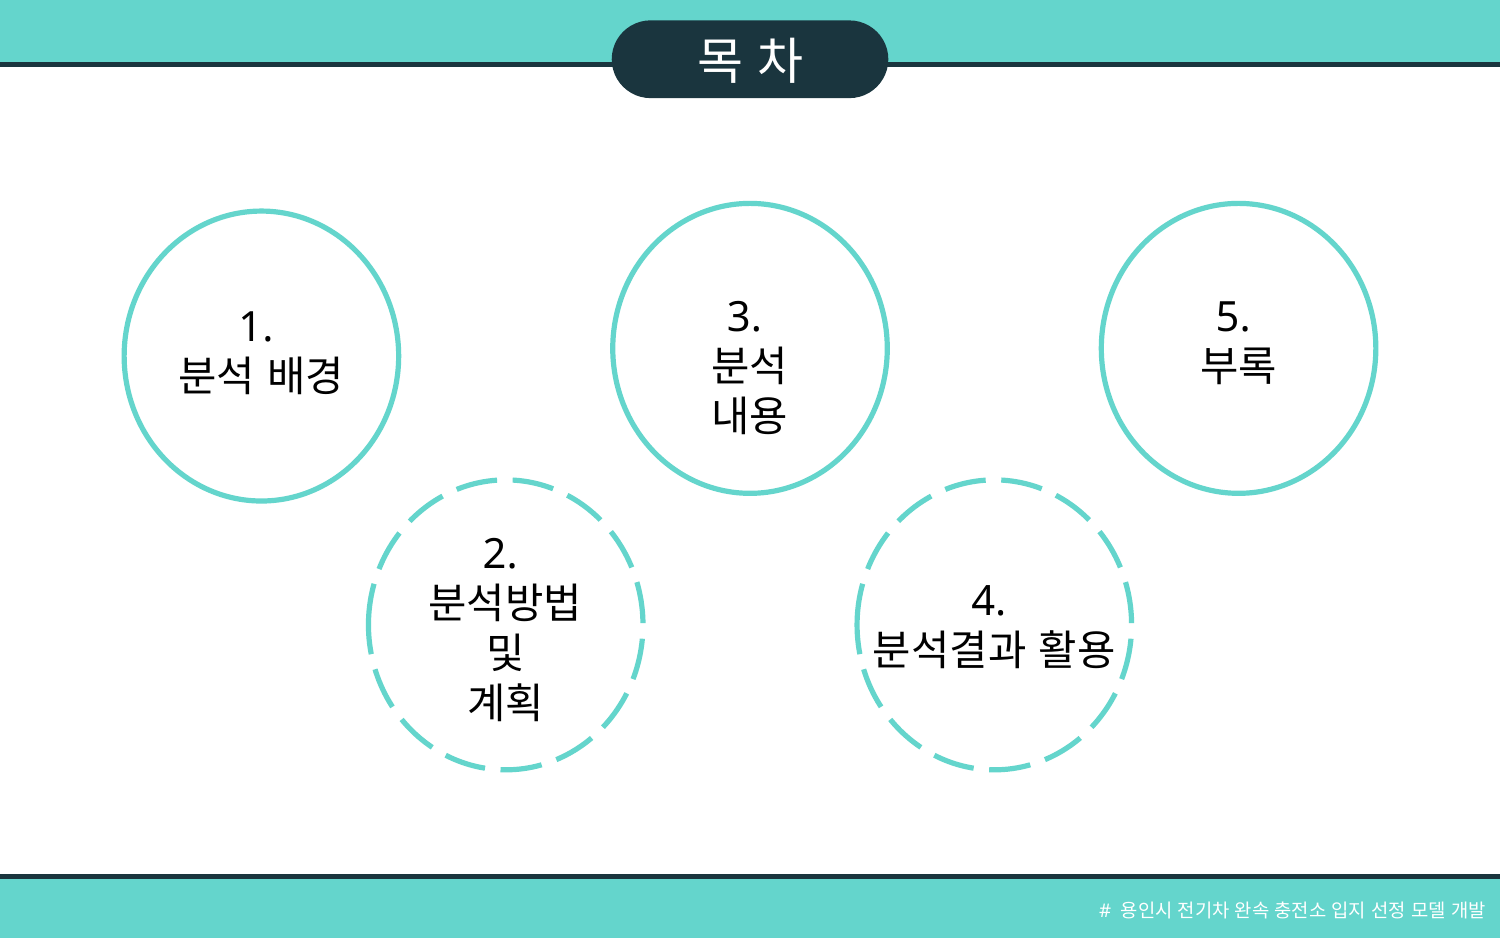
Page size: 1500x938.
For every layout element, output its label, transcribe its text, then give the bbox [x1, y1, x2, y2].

text_box 목 차 [611, 20, 889, 99]
text_box # 용인시 전기차 완속 충전소 입지 선정 모델 개발 [1020, 879, 1500, 929]
text_box [0, 875, 1500, 938]
text_box [0, 0, 1500, 66]
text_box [124, 203, 1376, 770]
